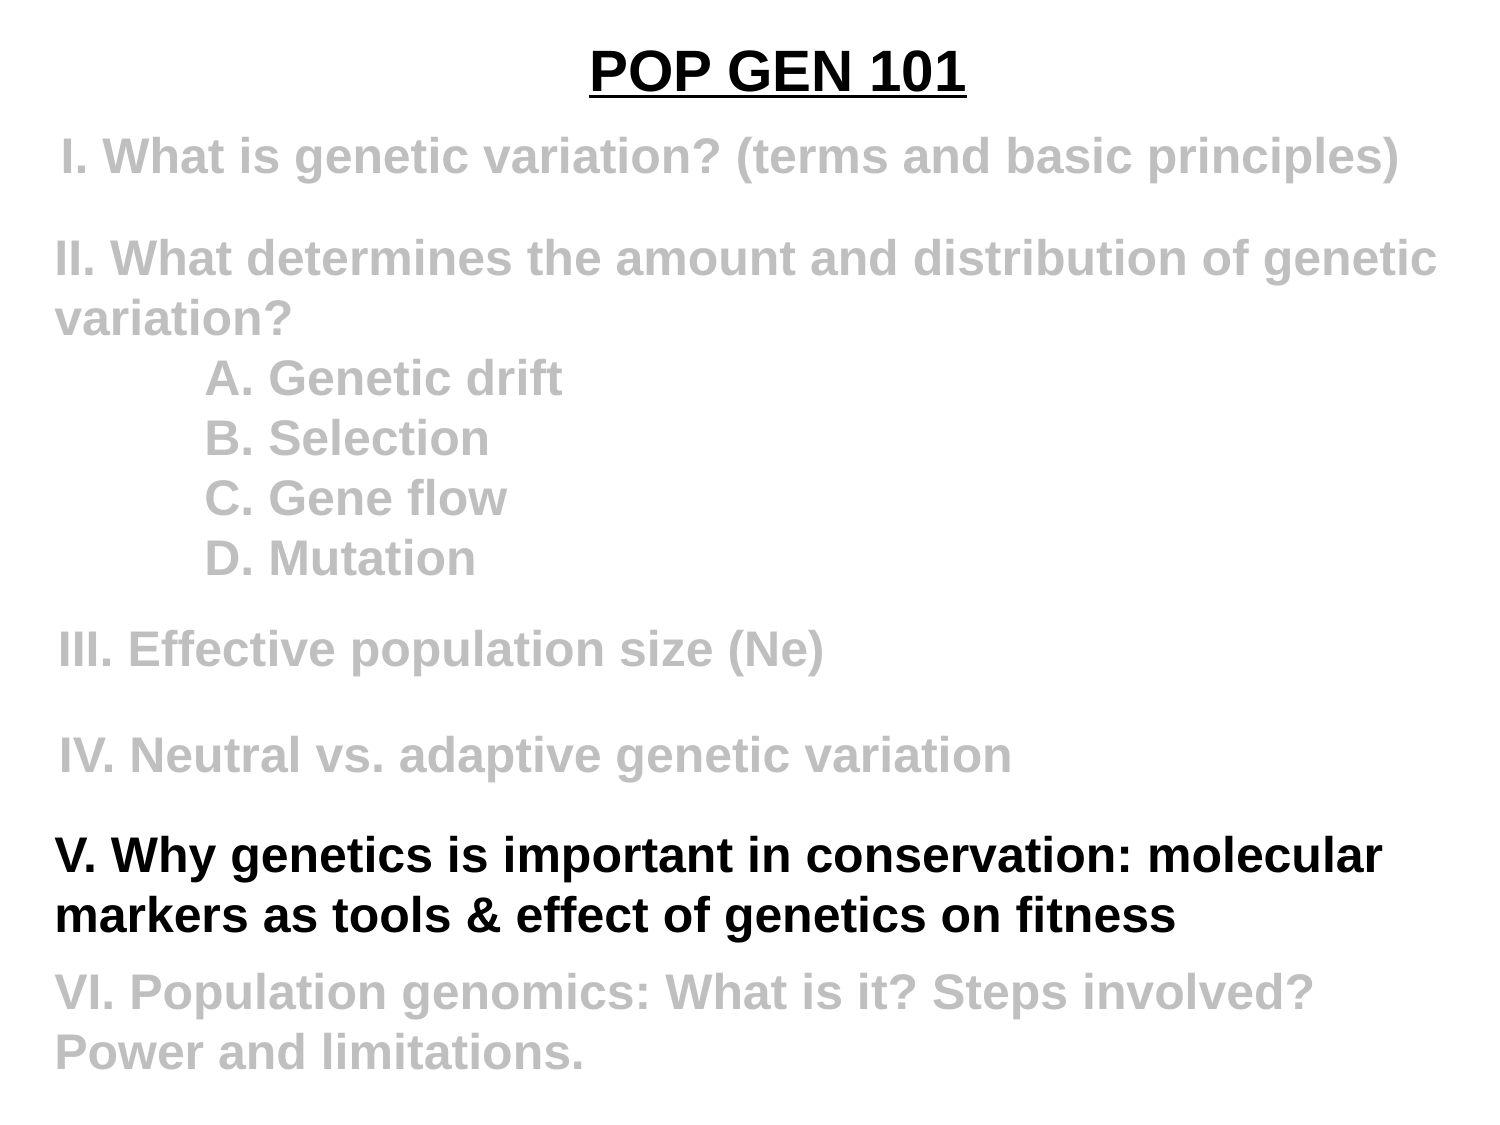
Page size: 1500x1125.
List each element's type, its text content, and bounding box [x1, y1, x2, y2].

text_box III. Effective population size (Ne) [43, 608, 841, 684]
text_box IV. Neutral vs. adaptive genetic variation [44, 715, 1029, 791]
text_box V. Why genetics is important in conservation: molecular markers as tools & effect of genetics on fitness [39, 815, 1469, 951]
text_box VI. Population genomics: What is it? Steps involved? Power and limitations. [39, 951, 1469, 1087]
text_box POP GEN 101 [574, 26, 983, 111]
text_box II. What determines the amount and distribution of genetic variation? A. Genetic drift B. Selection C. Gene flow D. Mutation [39, 217, 1469, 593]
text_box I. What is genetic variation? (terms and basic principles) [45, 116, 1417, 192]
